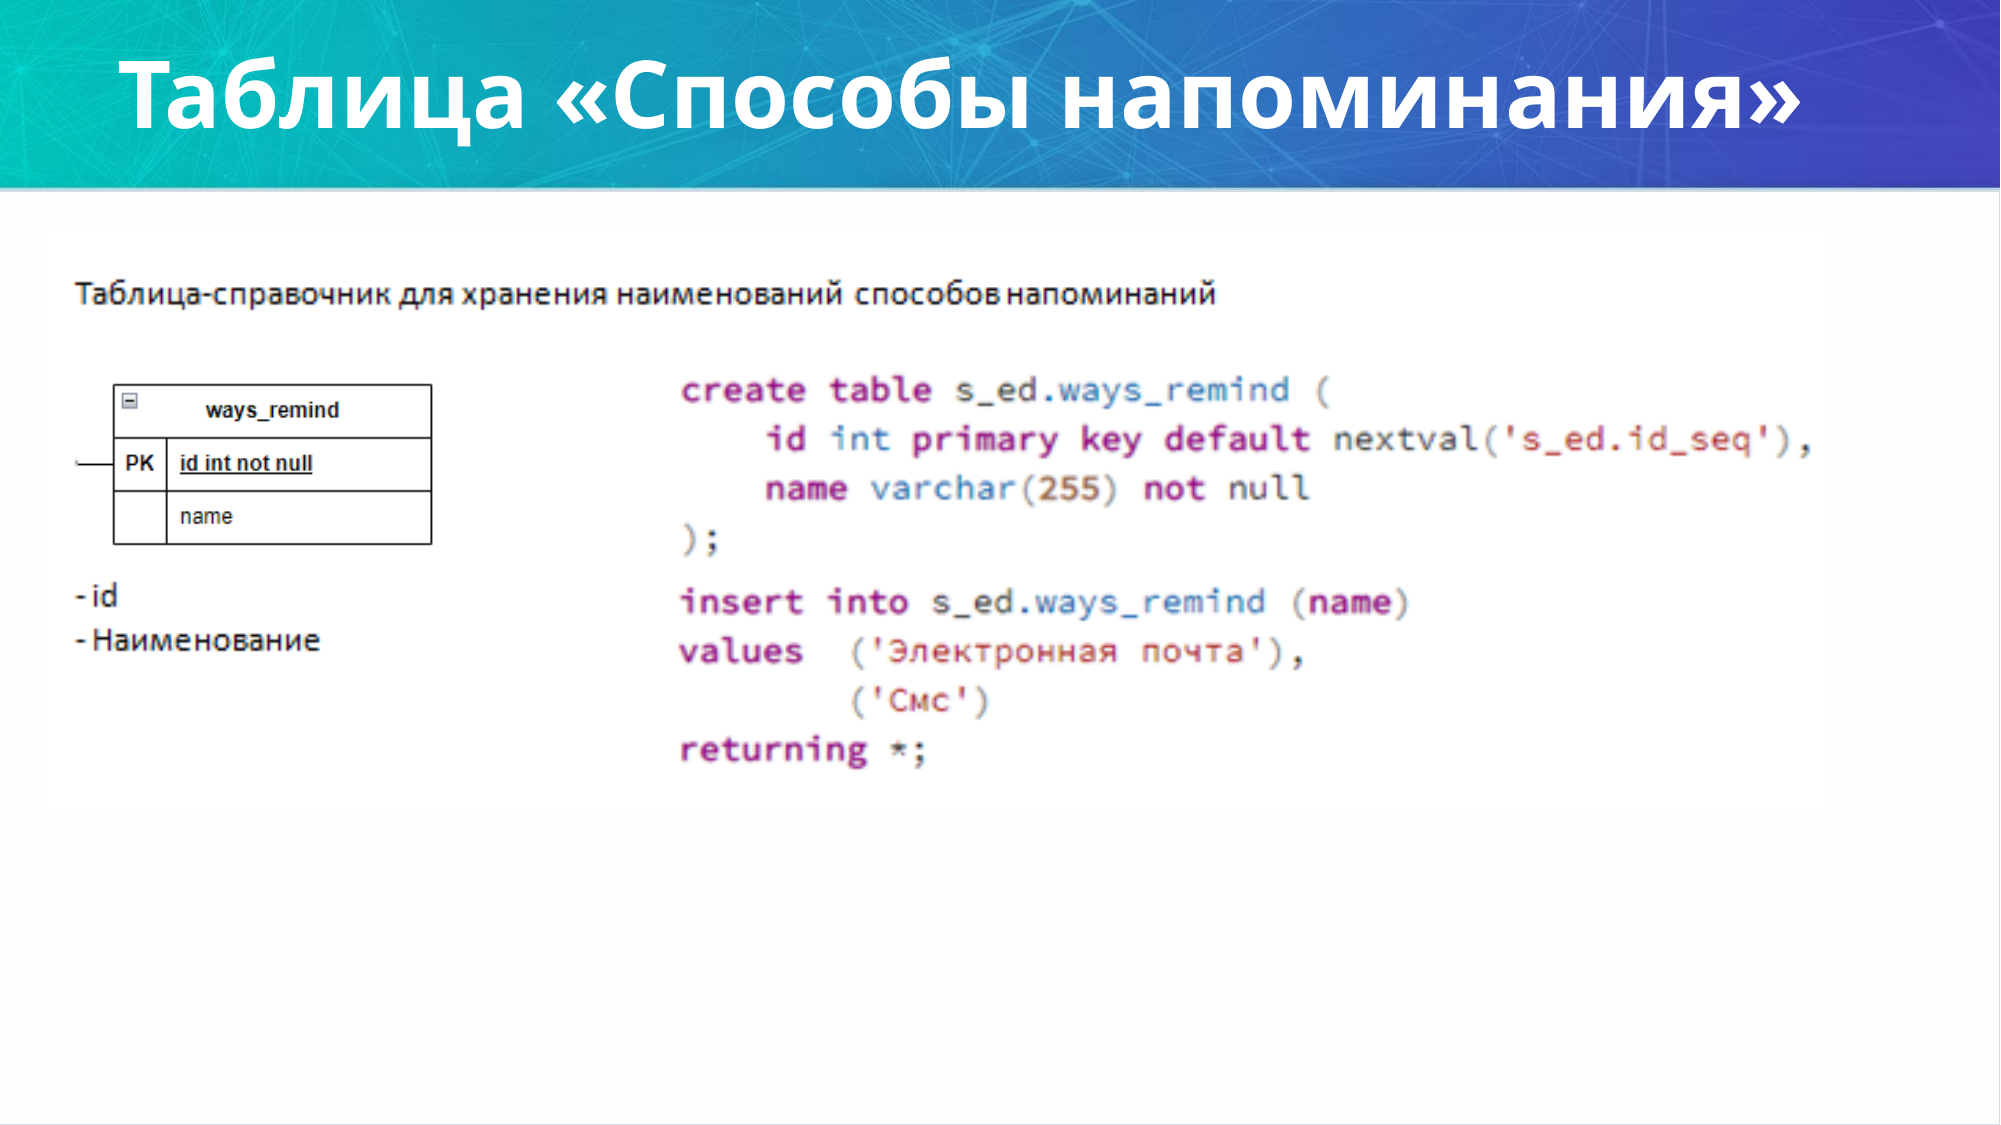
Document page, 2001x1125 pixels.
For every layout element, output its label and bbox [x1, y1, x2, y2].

text_box [42, 231, 1827, 811]
picture [0, 0, 2000, 1125]
